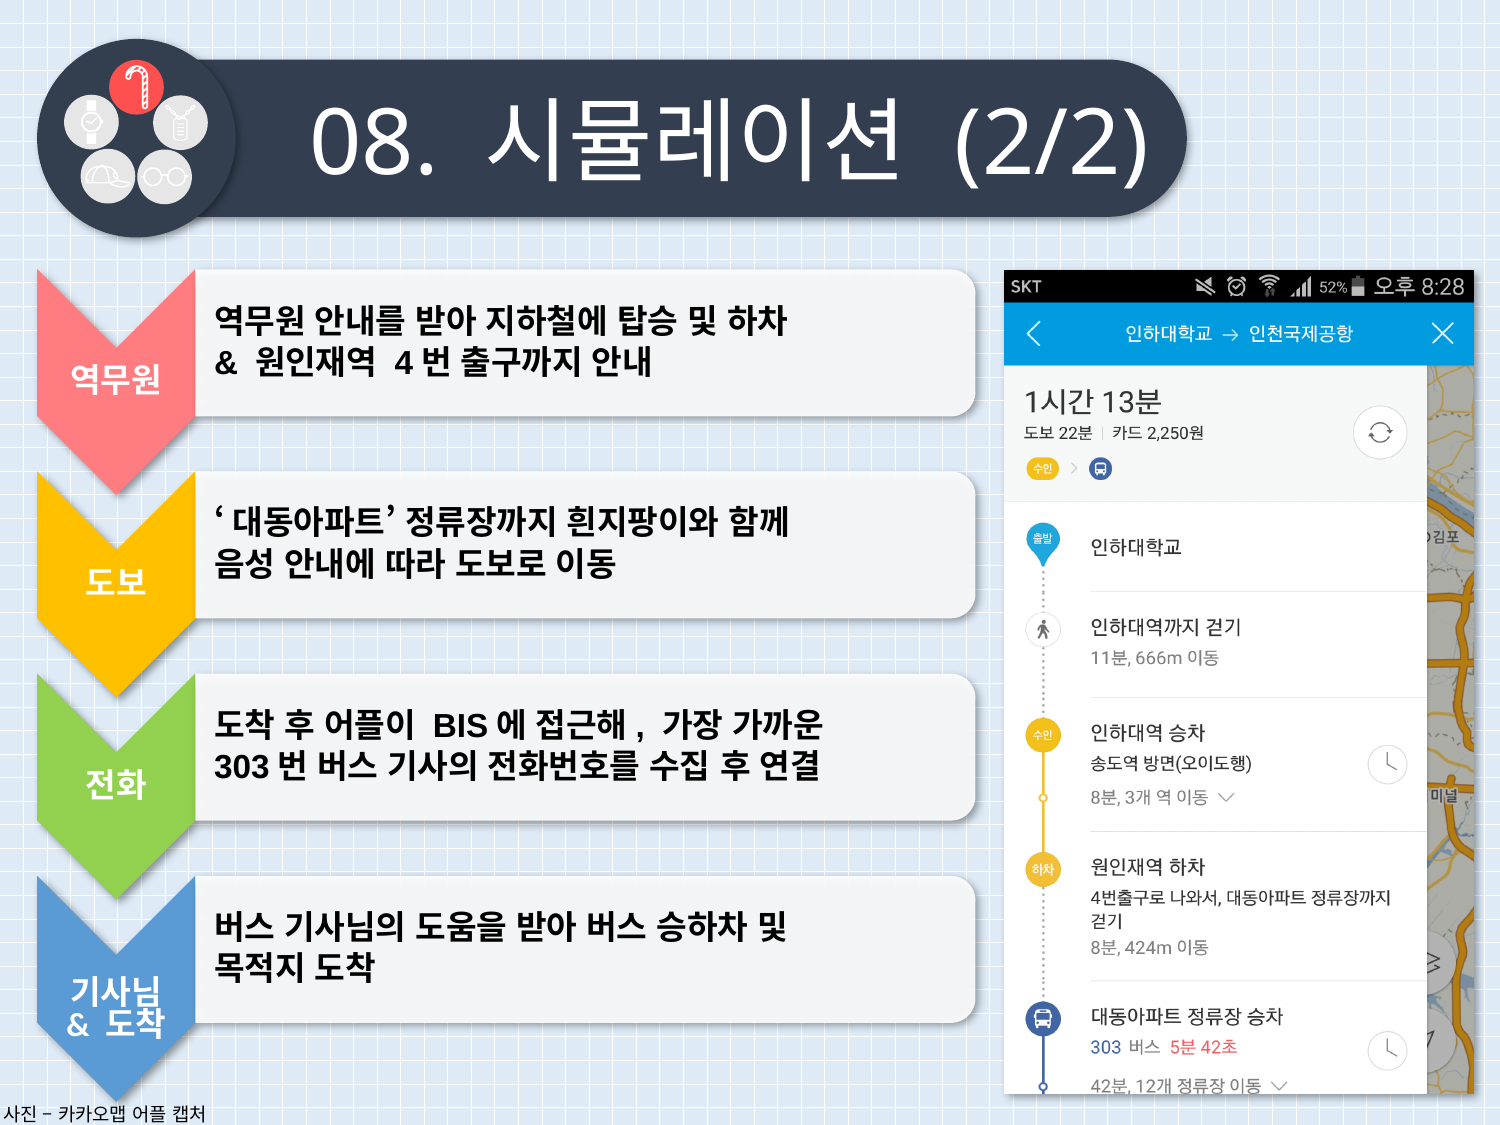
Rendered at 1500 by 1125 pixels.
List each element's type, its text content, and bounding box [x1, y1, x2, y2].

picture [1171, 326, 1175, 341]
picture [1181, 334, 1191, 338]
picture [1004, 366, 1474, 1094]
text_box 사진 – 카카오맵 어플 캡처 [0, 1095, 1468, 1125]
picture [1004, 270, 1474, 301]
picture [1162, 327, 1167, 337]
picture [1179, 326, 1188, 331]
picture [1338, 326, 1346, 331]
picture [1145, 327, 1153, 332]
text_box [37, 38, 236, 238]
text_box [37, 268, 976, 1104]
text_box 08. 시뮬레이션 (2/2) [236, 58, 1188, 218]
